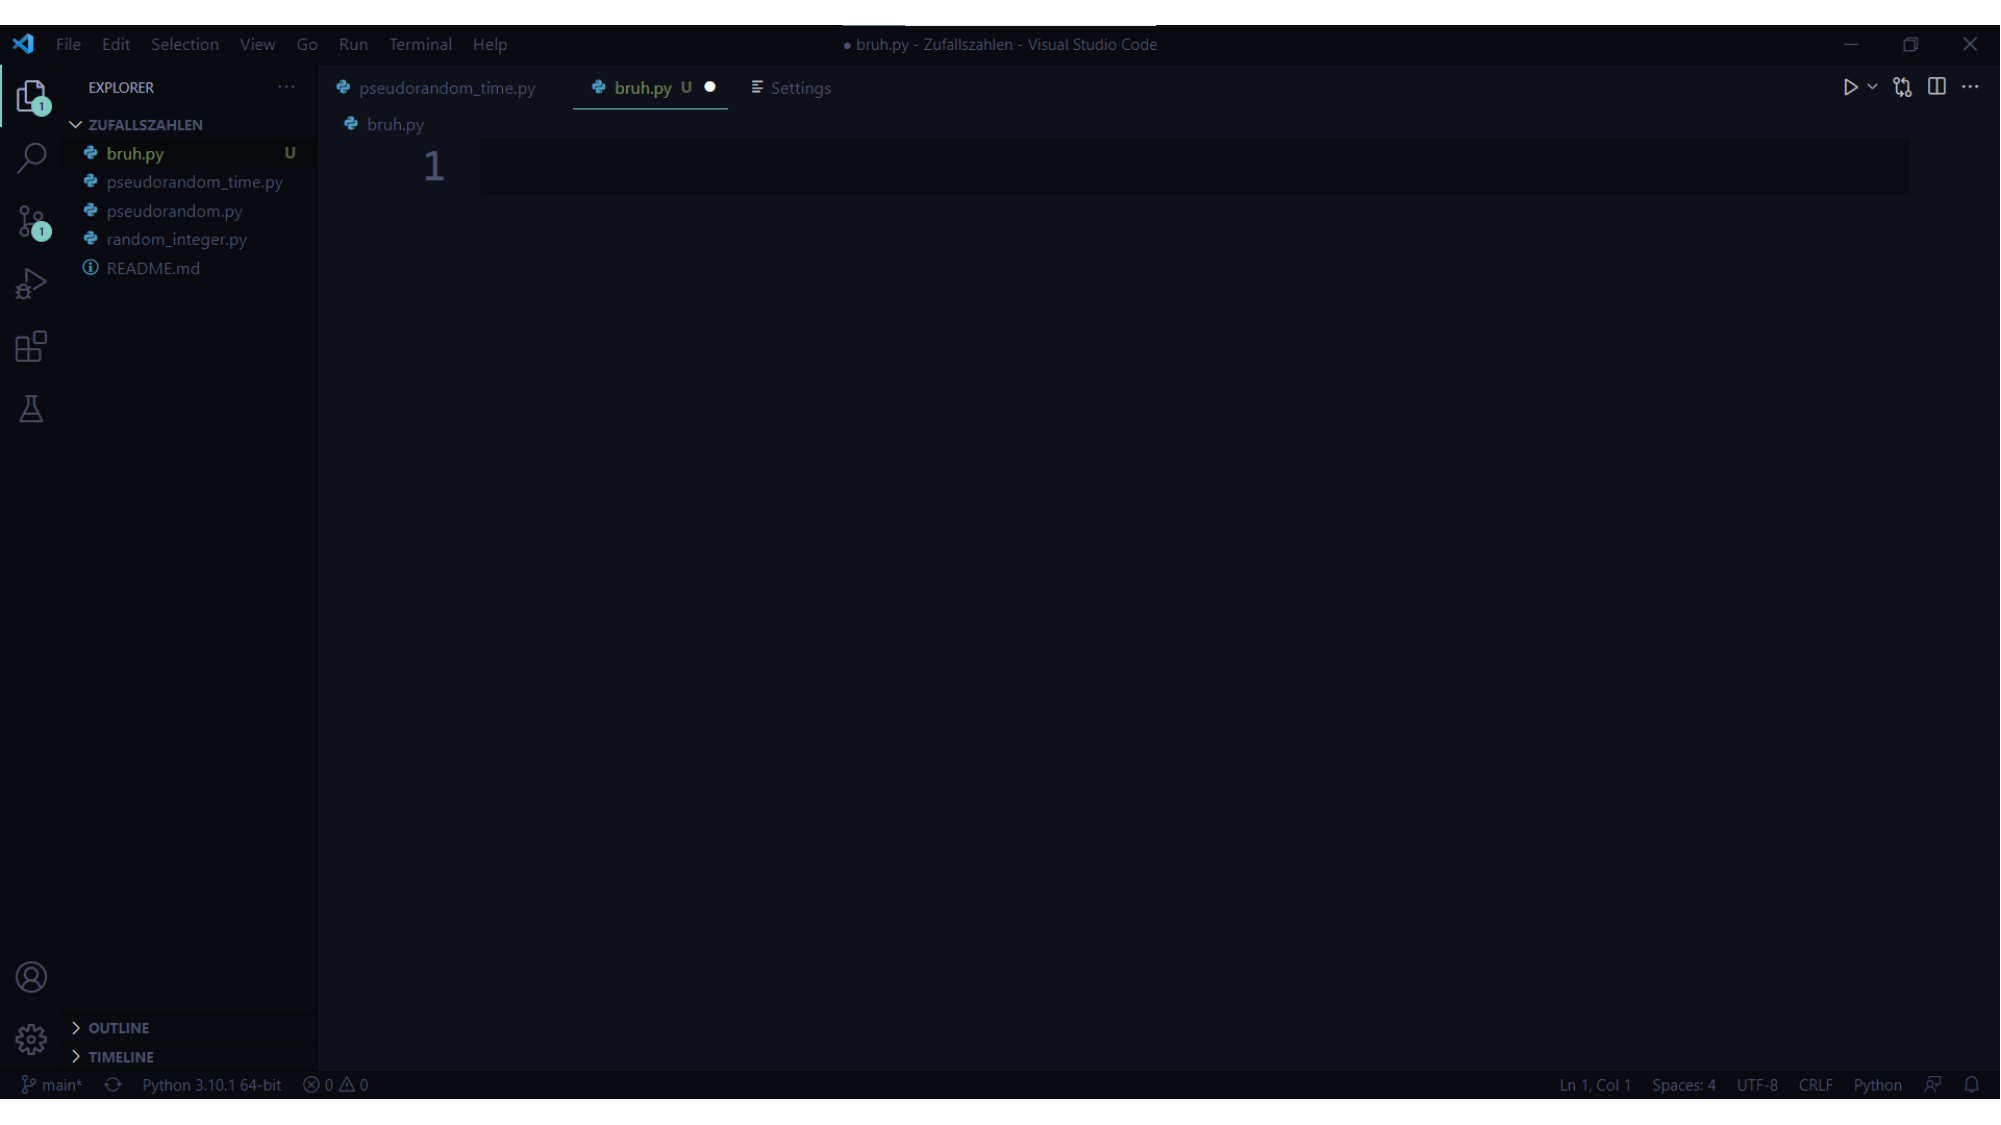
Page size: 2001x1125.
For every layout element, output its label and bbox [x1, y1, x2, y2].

list [0, 25, 2000, 1099]
